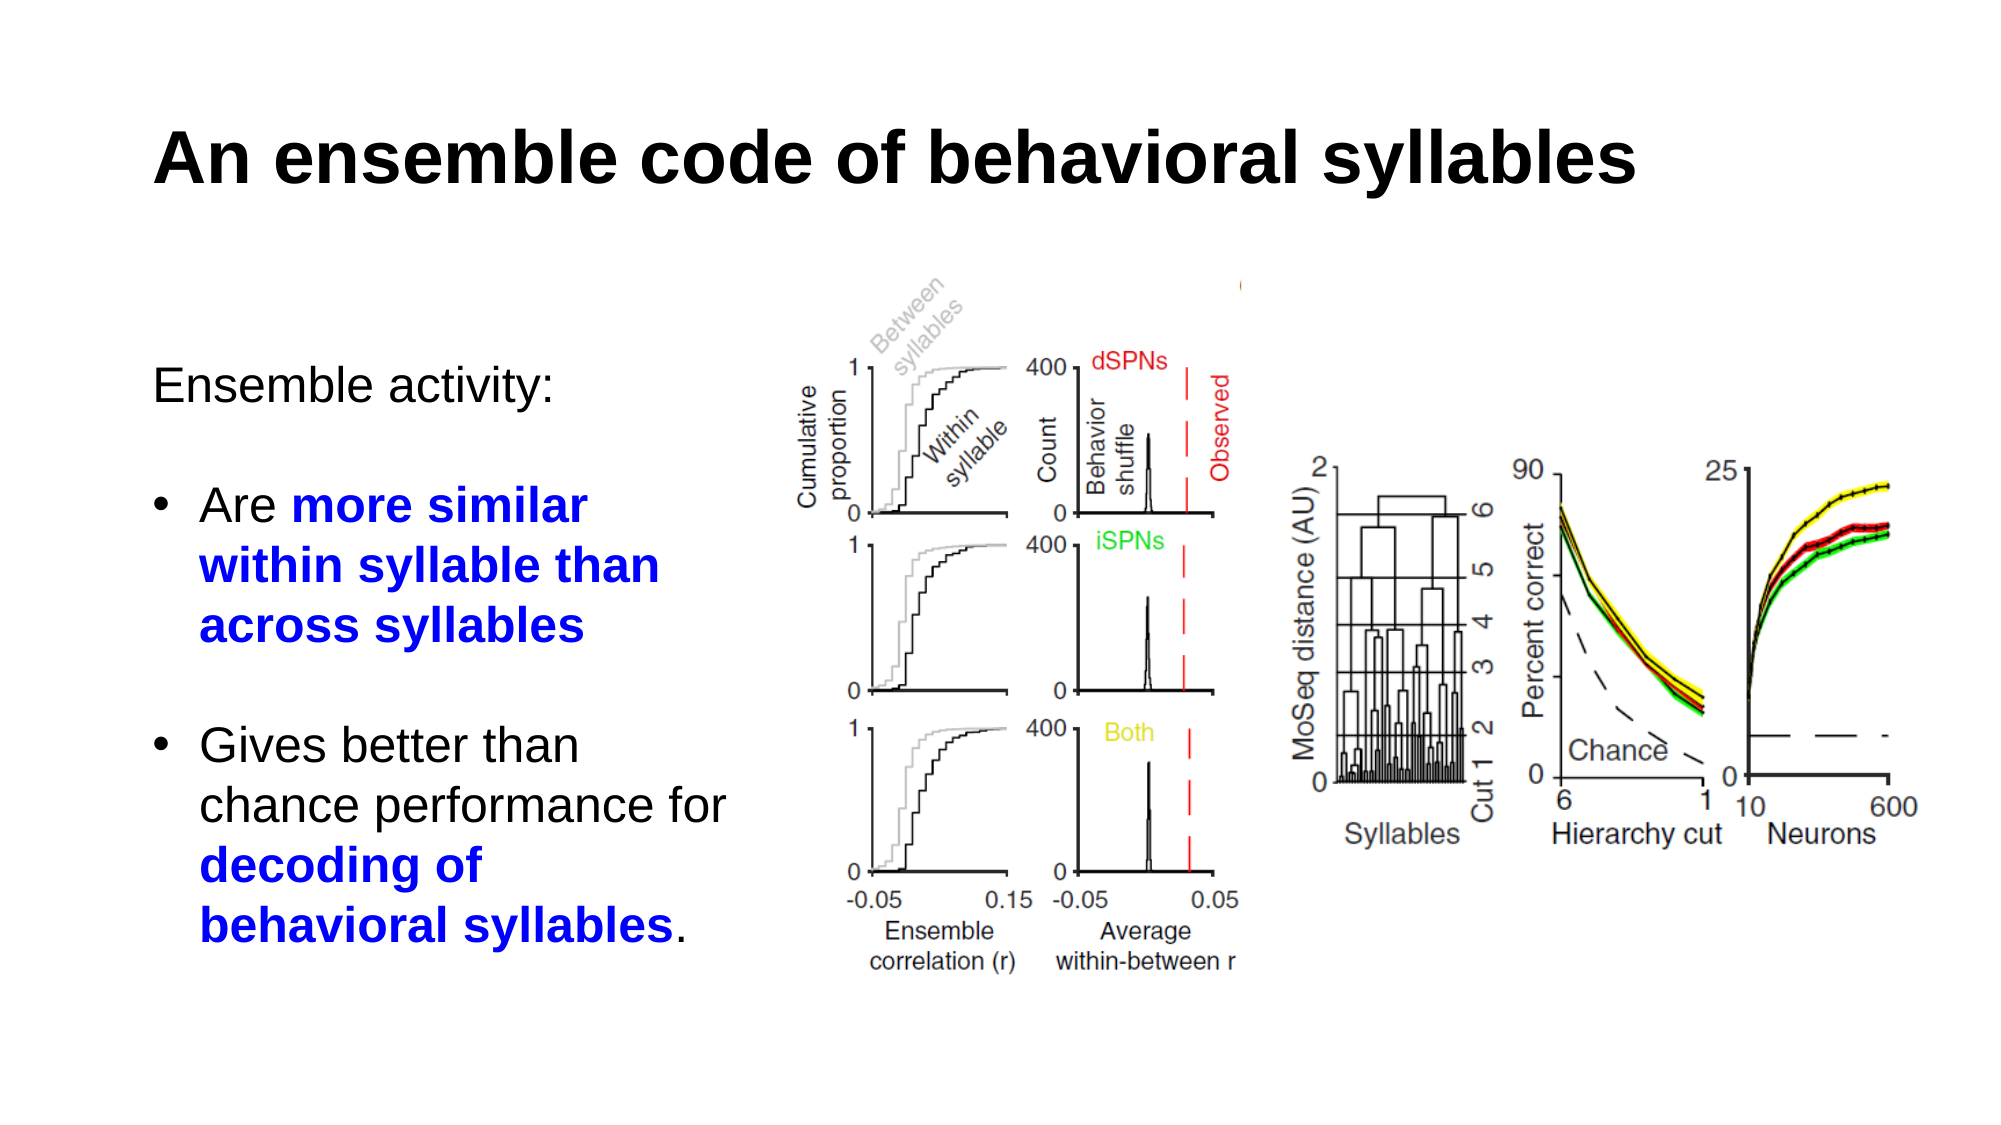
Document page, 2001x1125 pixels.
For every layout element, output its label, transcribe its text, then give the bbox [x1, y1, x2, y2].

text_box An ensemble code of behavioral syllables [137, 50, 1863, 269]
picture [1263, 426, 1949, 886]
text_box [712, 235, 1242, 1008]
text_box Ensemble activity: Are more similar within syllable than across syllables Gives better than chance performance for decoding of behavioral syllables. [137, 345, 712, 961]
